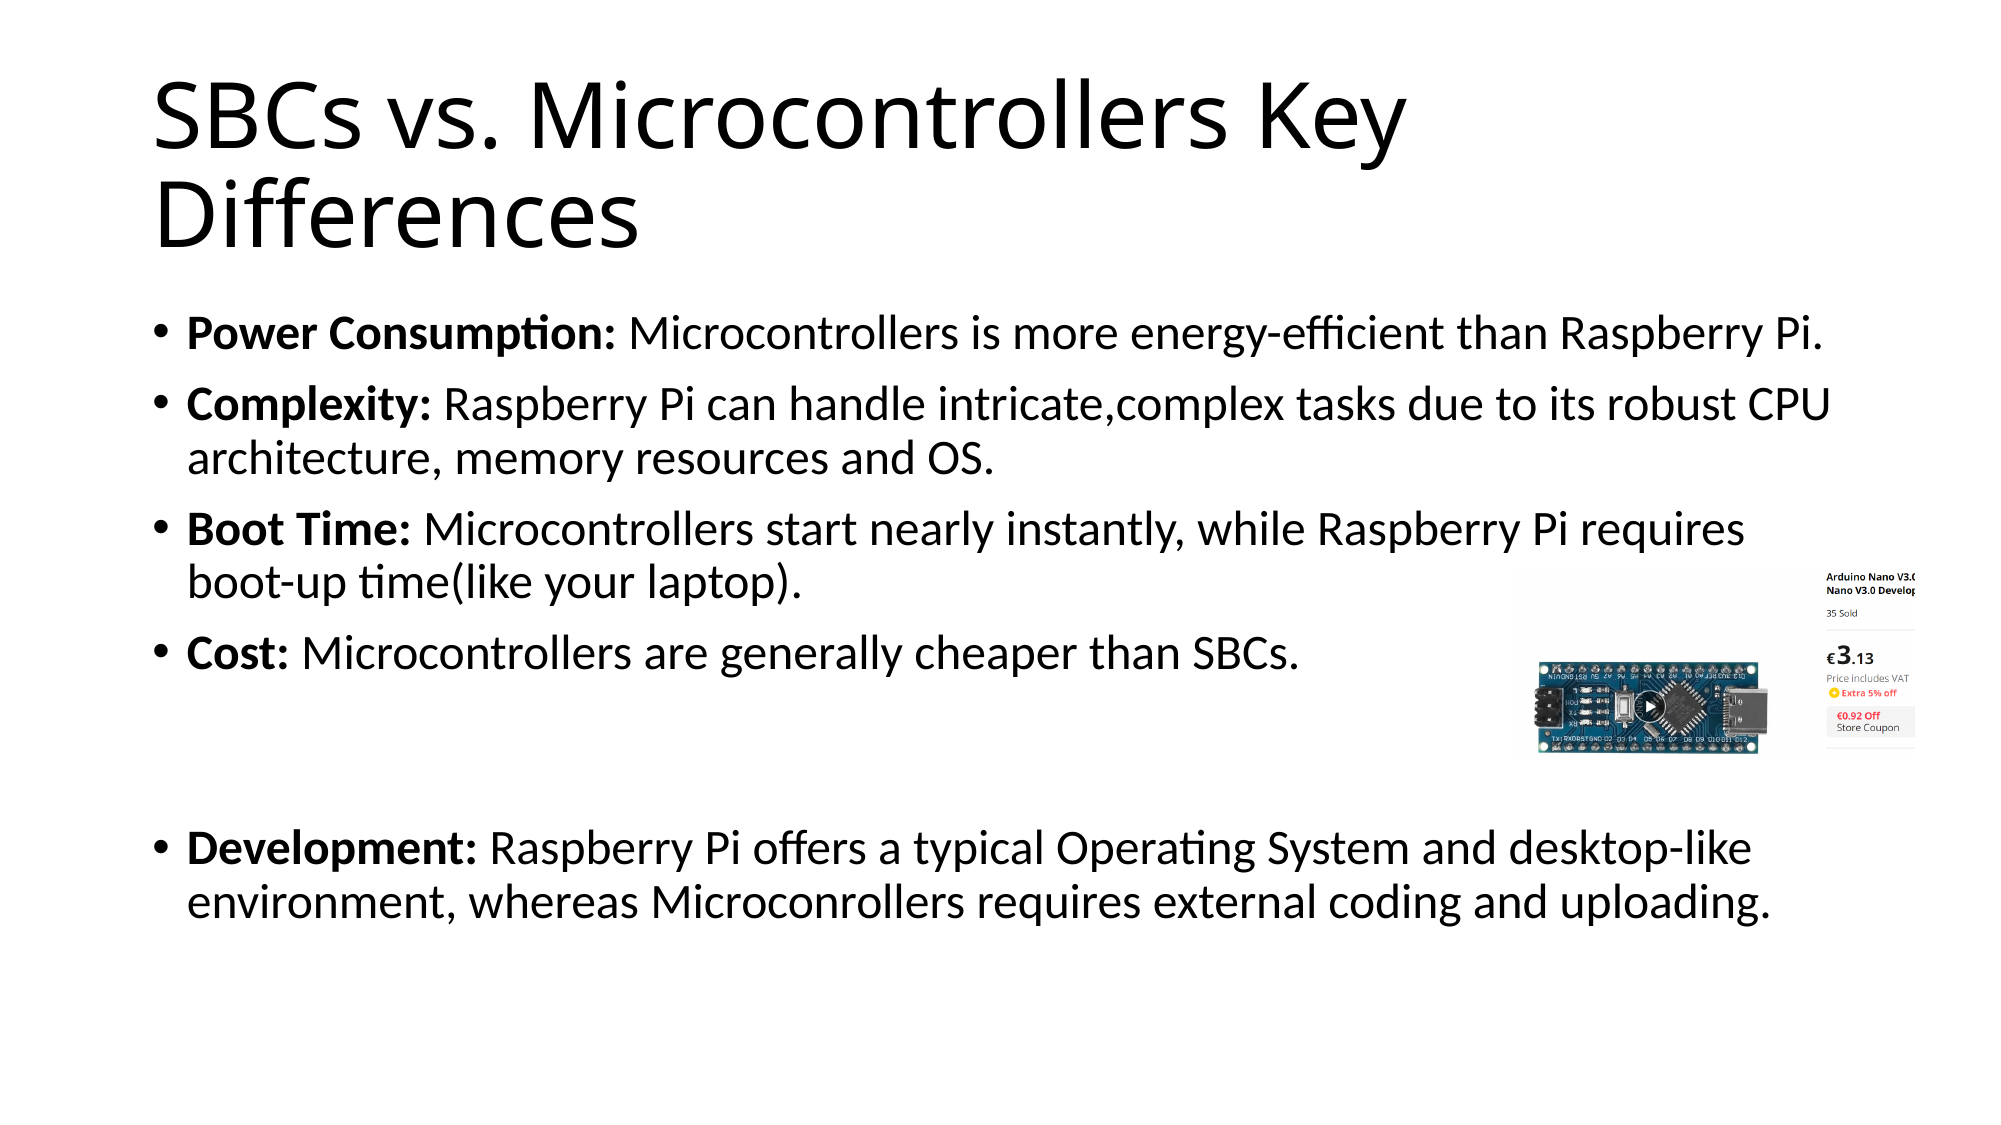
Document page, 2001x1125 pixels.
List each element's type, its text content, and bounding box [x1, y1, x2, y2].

picture [1508, 562, 1915, 761]
list Power Consumption: Microcontrollers is more energy-efficient than Raspberry Pi. Complexity: Raspberry Pi can handle intricate,complex tasks due to its robust CPU architecture, memory resources and OS. Boot Time: Microcontrollers start nearly instantly, while Raspberry Pi requires boot-up time(like your laptop). Cost: Microcontrollers are generally cheaper than SBCs. Development: Raspberry Pi offers a typical Operating System and desktop-like environment, whereas Microconrollers requires external coding and uploading. [137, 299, 1863, 1014]
title SBCs vs. Microcontrollers Key Differences [137, 59, 1863, 278]
